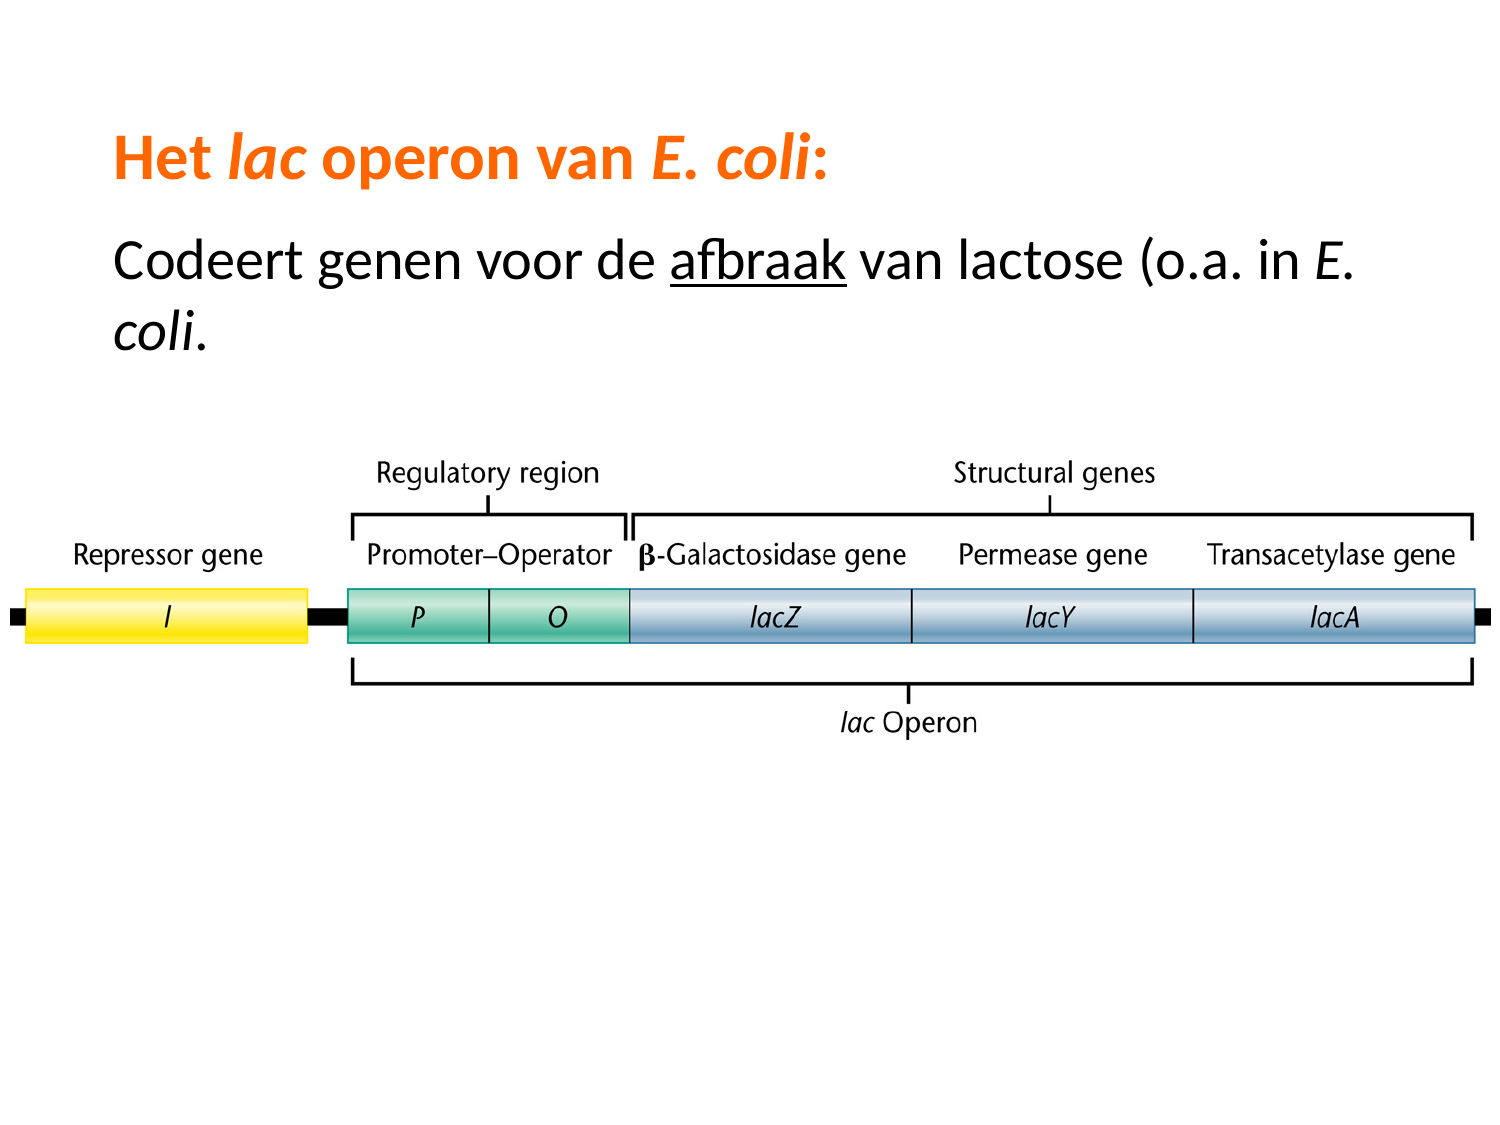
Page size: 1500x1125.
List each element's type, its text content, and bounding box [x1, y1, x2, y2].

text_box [0, 443, 1500, 780]
text_box Het lac operon van E. coli: Codeert genen voor de afbraak van lactose (o.a. in E. coli. [99, 105, 1393, 369]
